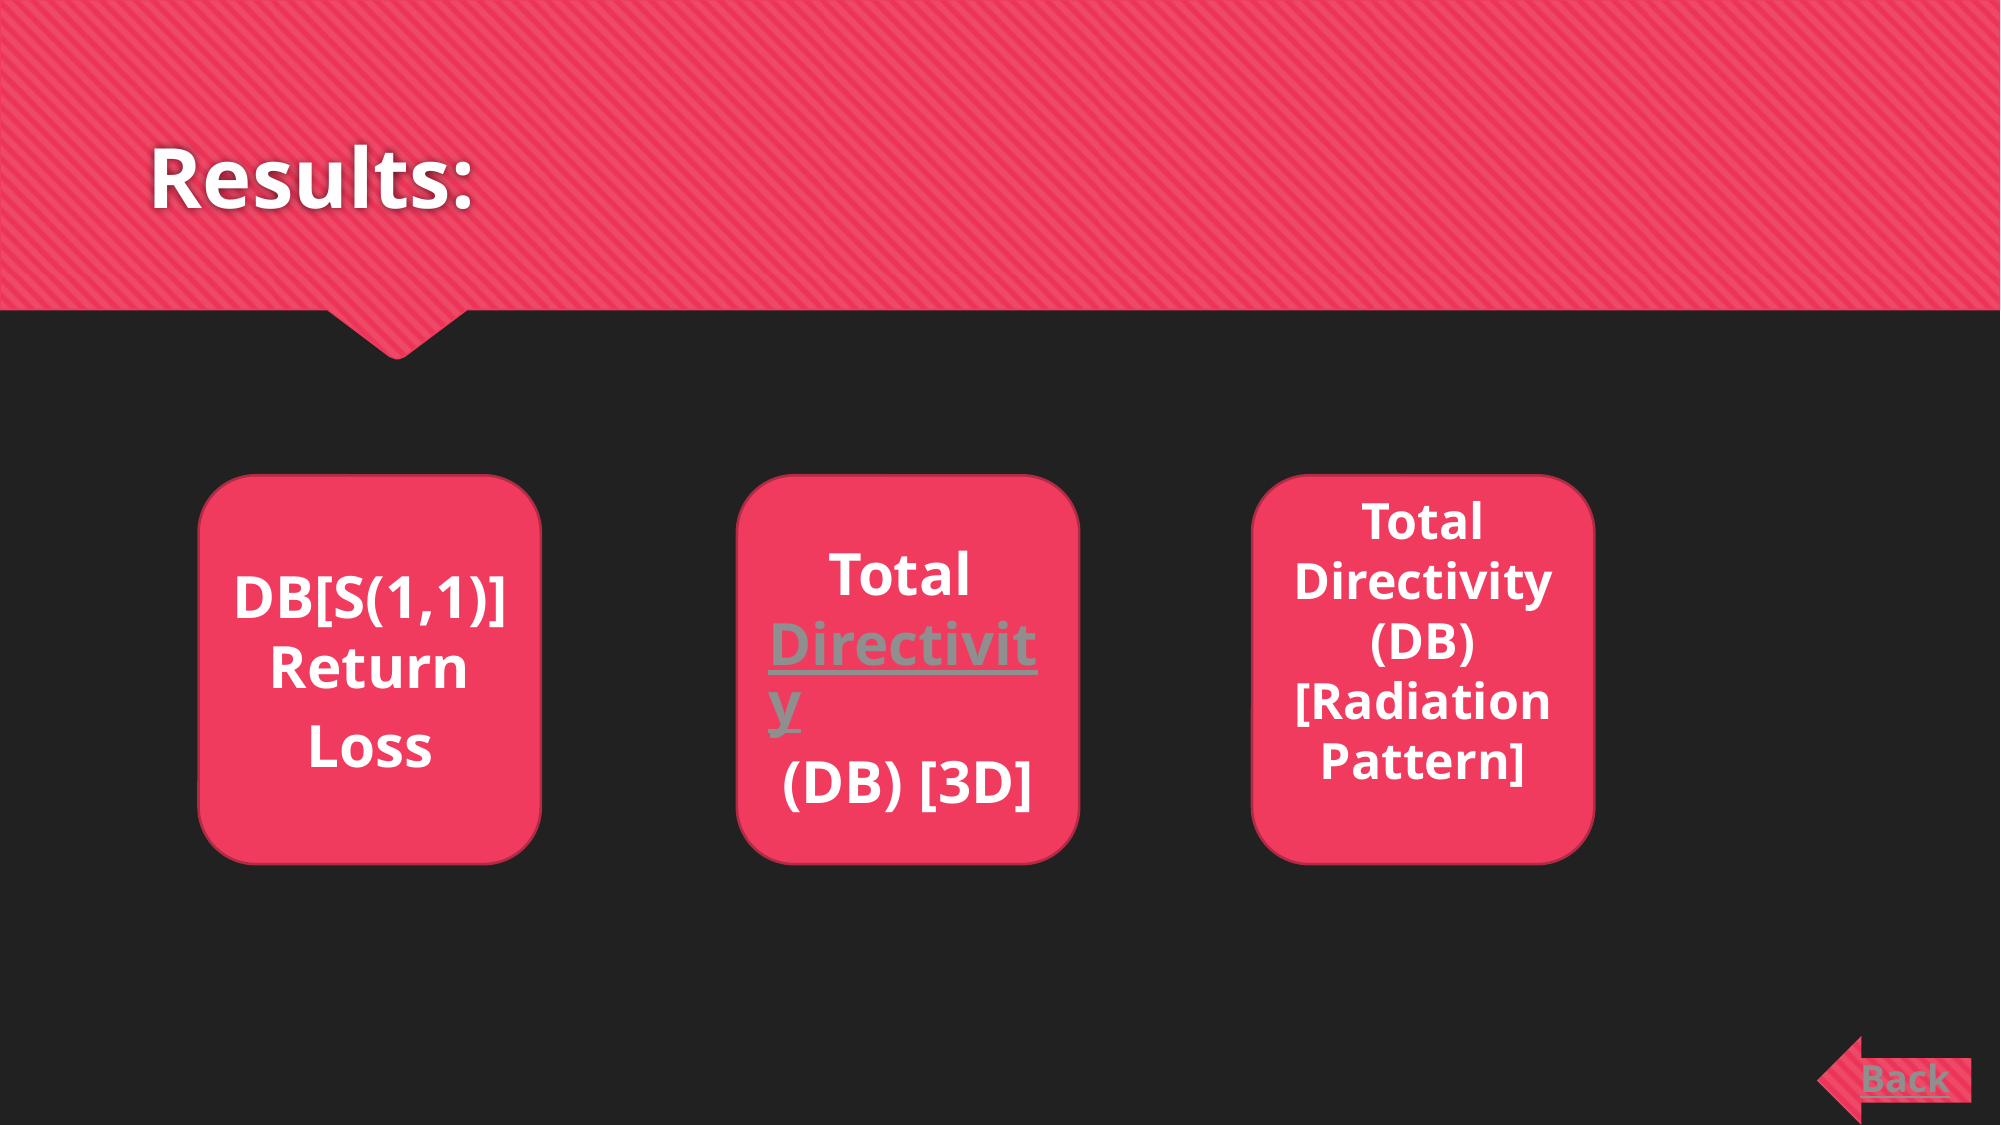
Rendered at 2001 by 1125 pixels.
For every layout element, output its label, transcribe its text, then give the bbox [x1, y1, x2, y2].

text_box Back [1816, 1036, 1972, 1125]
text_box DB[S(1,1)] Return Loss [197, 473, 543, 866]
title Results: [132, 73, 1868, 233]
text_box Total Directivity (DB) [Radiation Pattern] [1250, 473, 1596, 866]
text_box Total Directivity (DB) [3D] [735, 473, 1081, 866]
